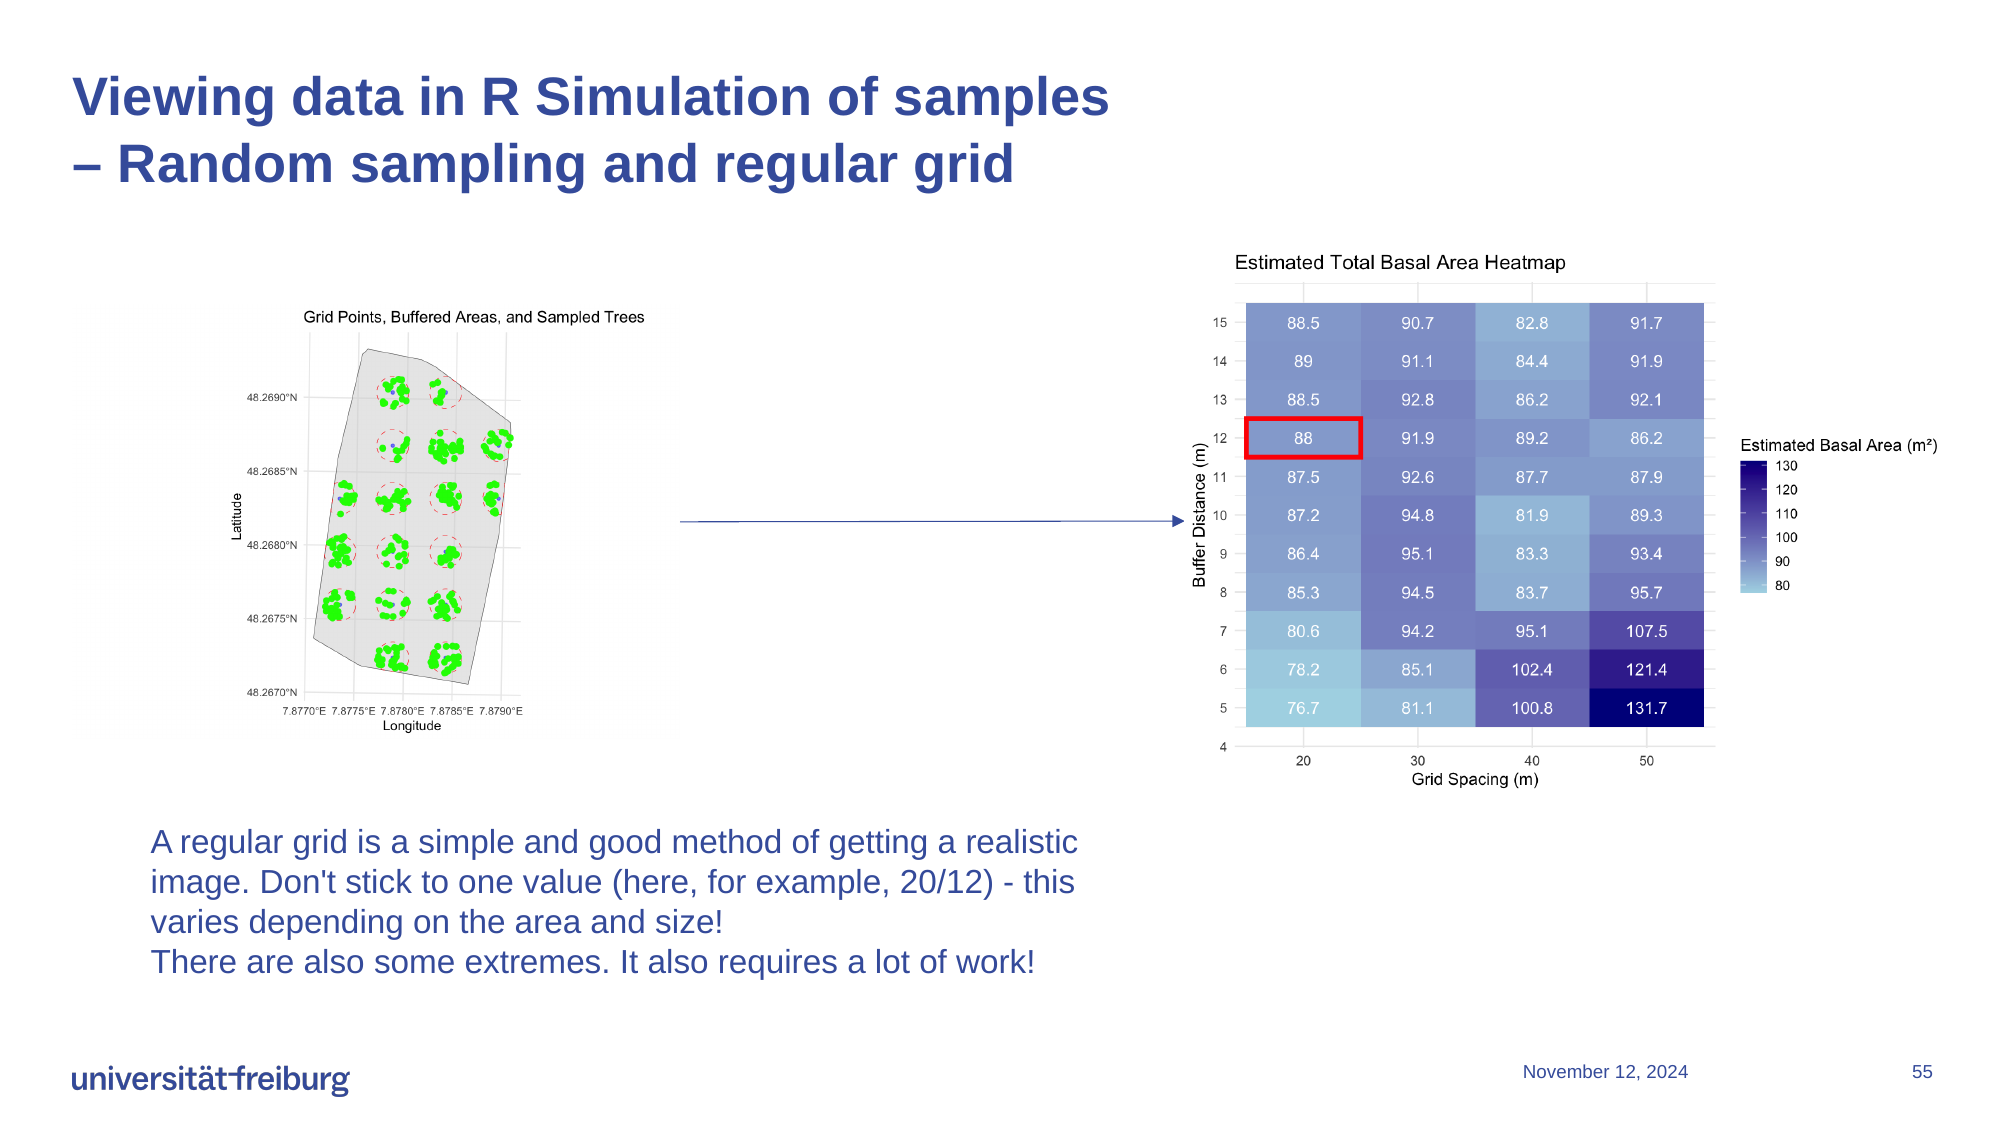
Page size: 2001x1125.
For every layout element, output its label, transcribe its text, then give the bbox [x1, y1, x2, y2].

picture [72, 1065, 351, 1097]
title Viewing data in R Simulation of samples – Random sampling and regular grid [72, 59, 1136, 278]
picture [1184, 246, 1954, 796]
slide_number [1517, 1060, 1754, 1090]
picture [72, 304, 680, 739]
slide_number 55 [1873, 1060, 1933, 1090]
text_box A regular grid is a simple and good method of getting a realistic image. Don't stick to one value (here, for example, 20/12) - this varies depending on the area and size! There are also some extremes. It also requires a lot of work! [135, 813, 1136, 988]
